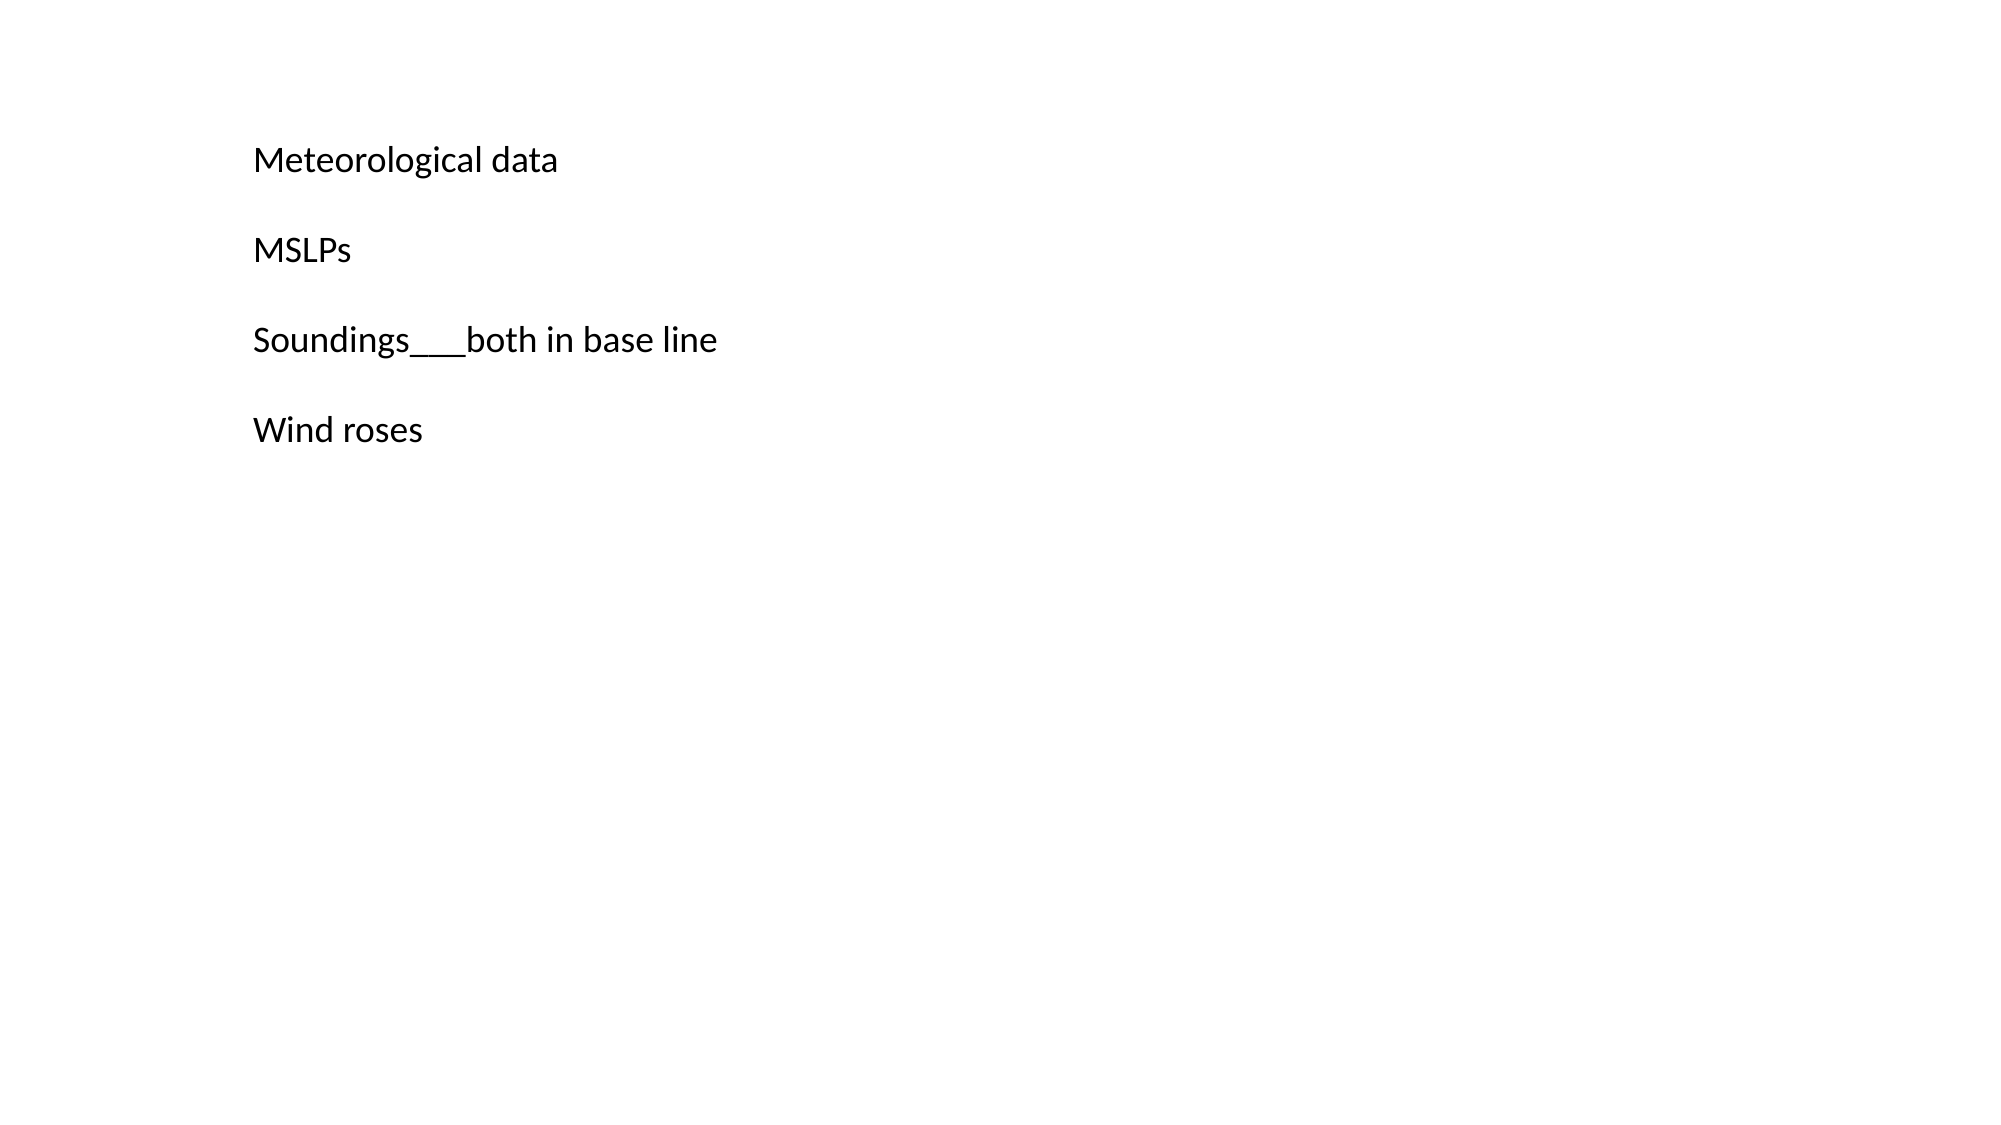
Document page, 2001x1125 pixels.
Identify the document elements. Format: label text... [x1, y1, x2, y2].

text_box Meteorological data MSLPs Soundings___both in base line Wind roses [238, 127, 743, 503]
